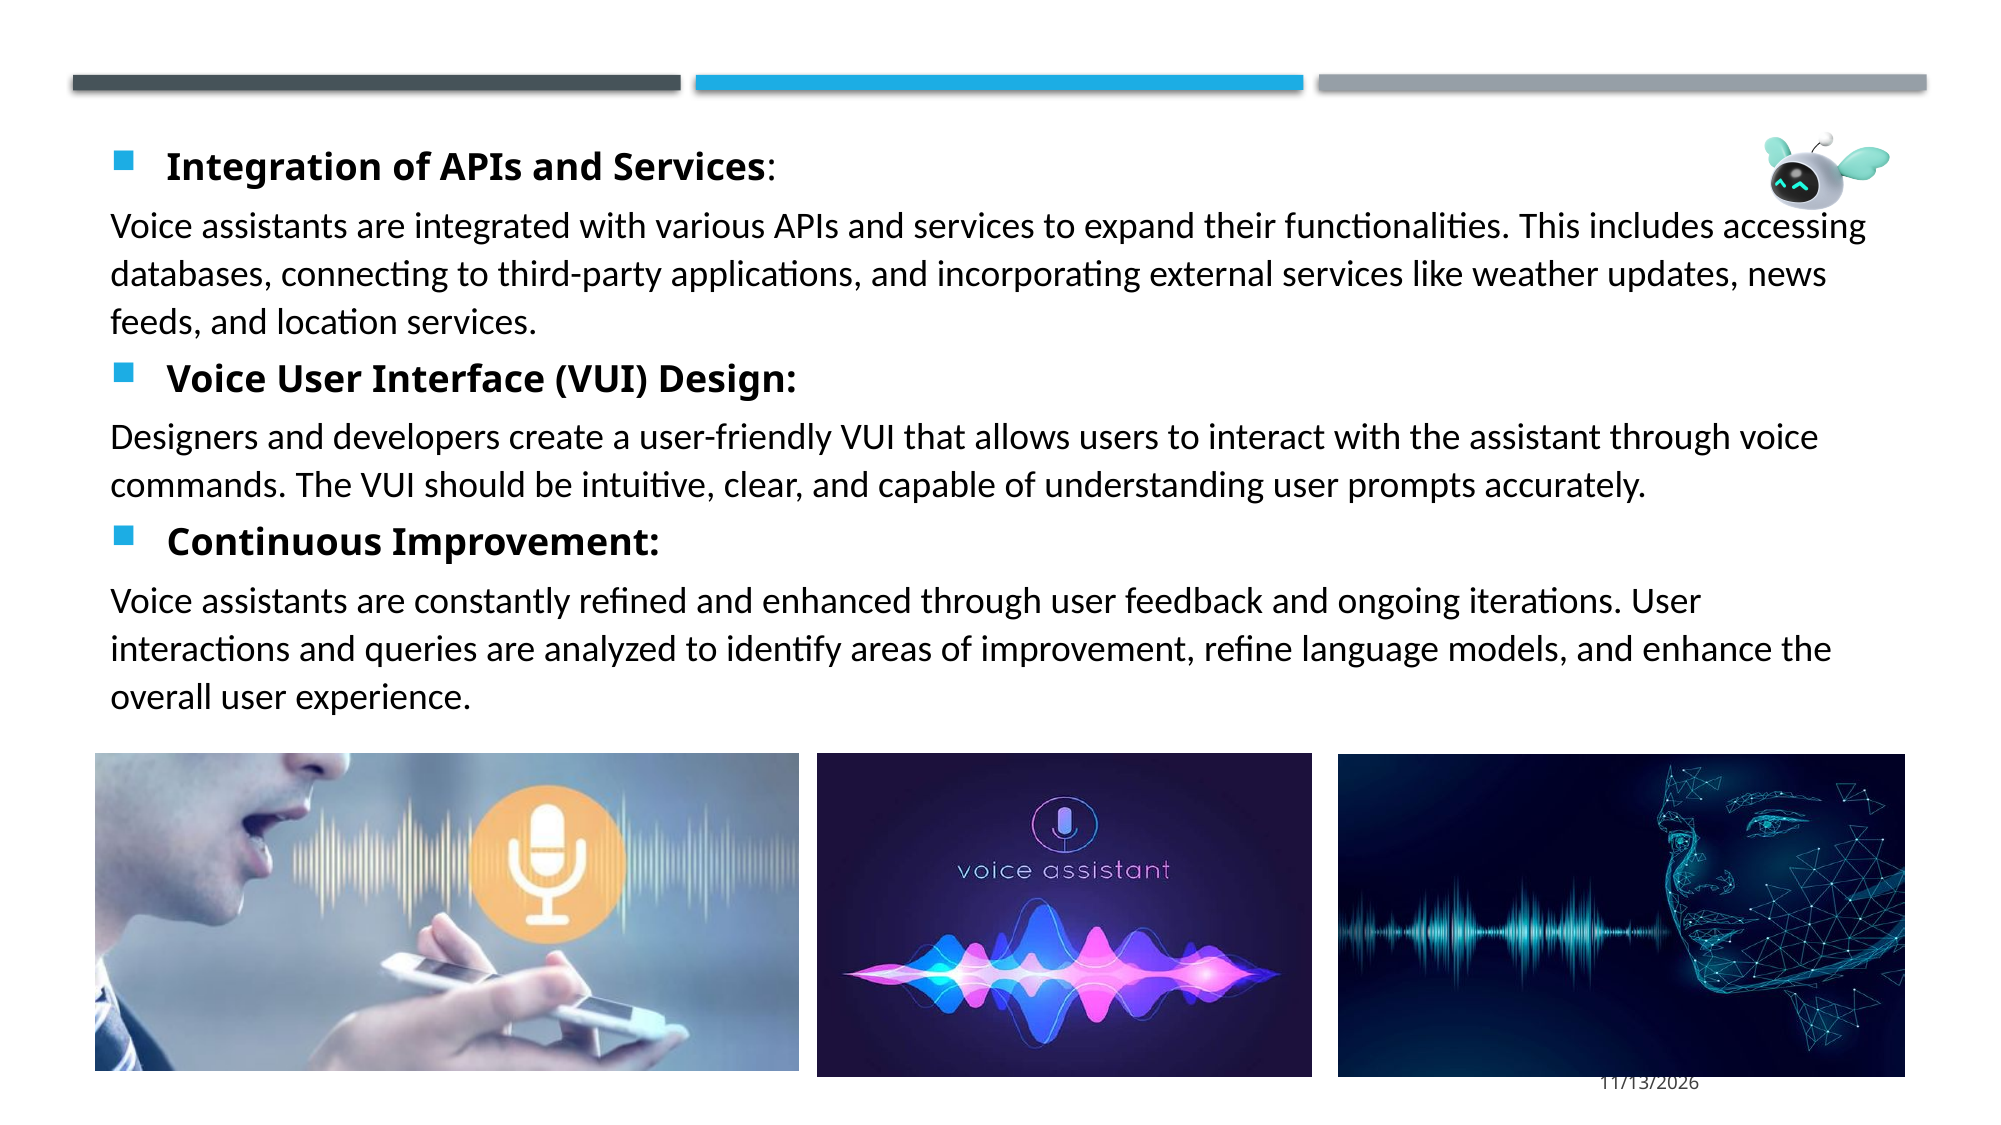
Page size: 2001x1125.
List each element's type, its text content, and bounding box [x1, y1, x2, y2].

picture [1337, 753, 1906, 1078]
picture [817, 753, 1313, 1078]
list Integration of APIs and Services: Voice assistants are integrated with various APIs and services to expand their functionalities. This includes accessing databases, connecting to third-party applications, and incorporating external services like weather updates, news feeds, and location services. Voice User Interface (VUI) Design: Designers and developers create a user-friendly VUI that allows users to interact with the assistant through voice commands. The VUI should be intuitive, clear, and capable of understanding user prompts accurately. Continuous Improvement: Voice assistants are constantly refined and enhanced through user feedback and ongoing iterations. User interactions and queries are analyzed to identify areas of improvement, refine language models, and enhance the overall user experience. [95, 107, 1905, 1071]
picture [94, 753, 799, 1071]
picture [1713, 47, 1937, 266]
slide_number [1247, 1053, 1715, 1114]
